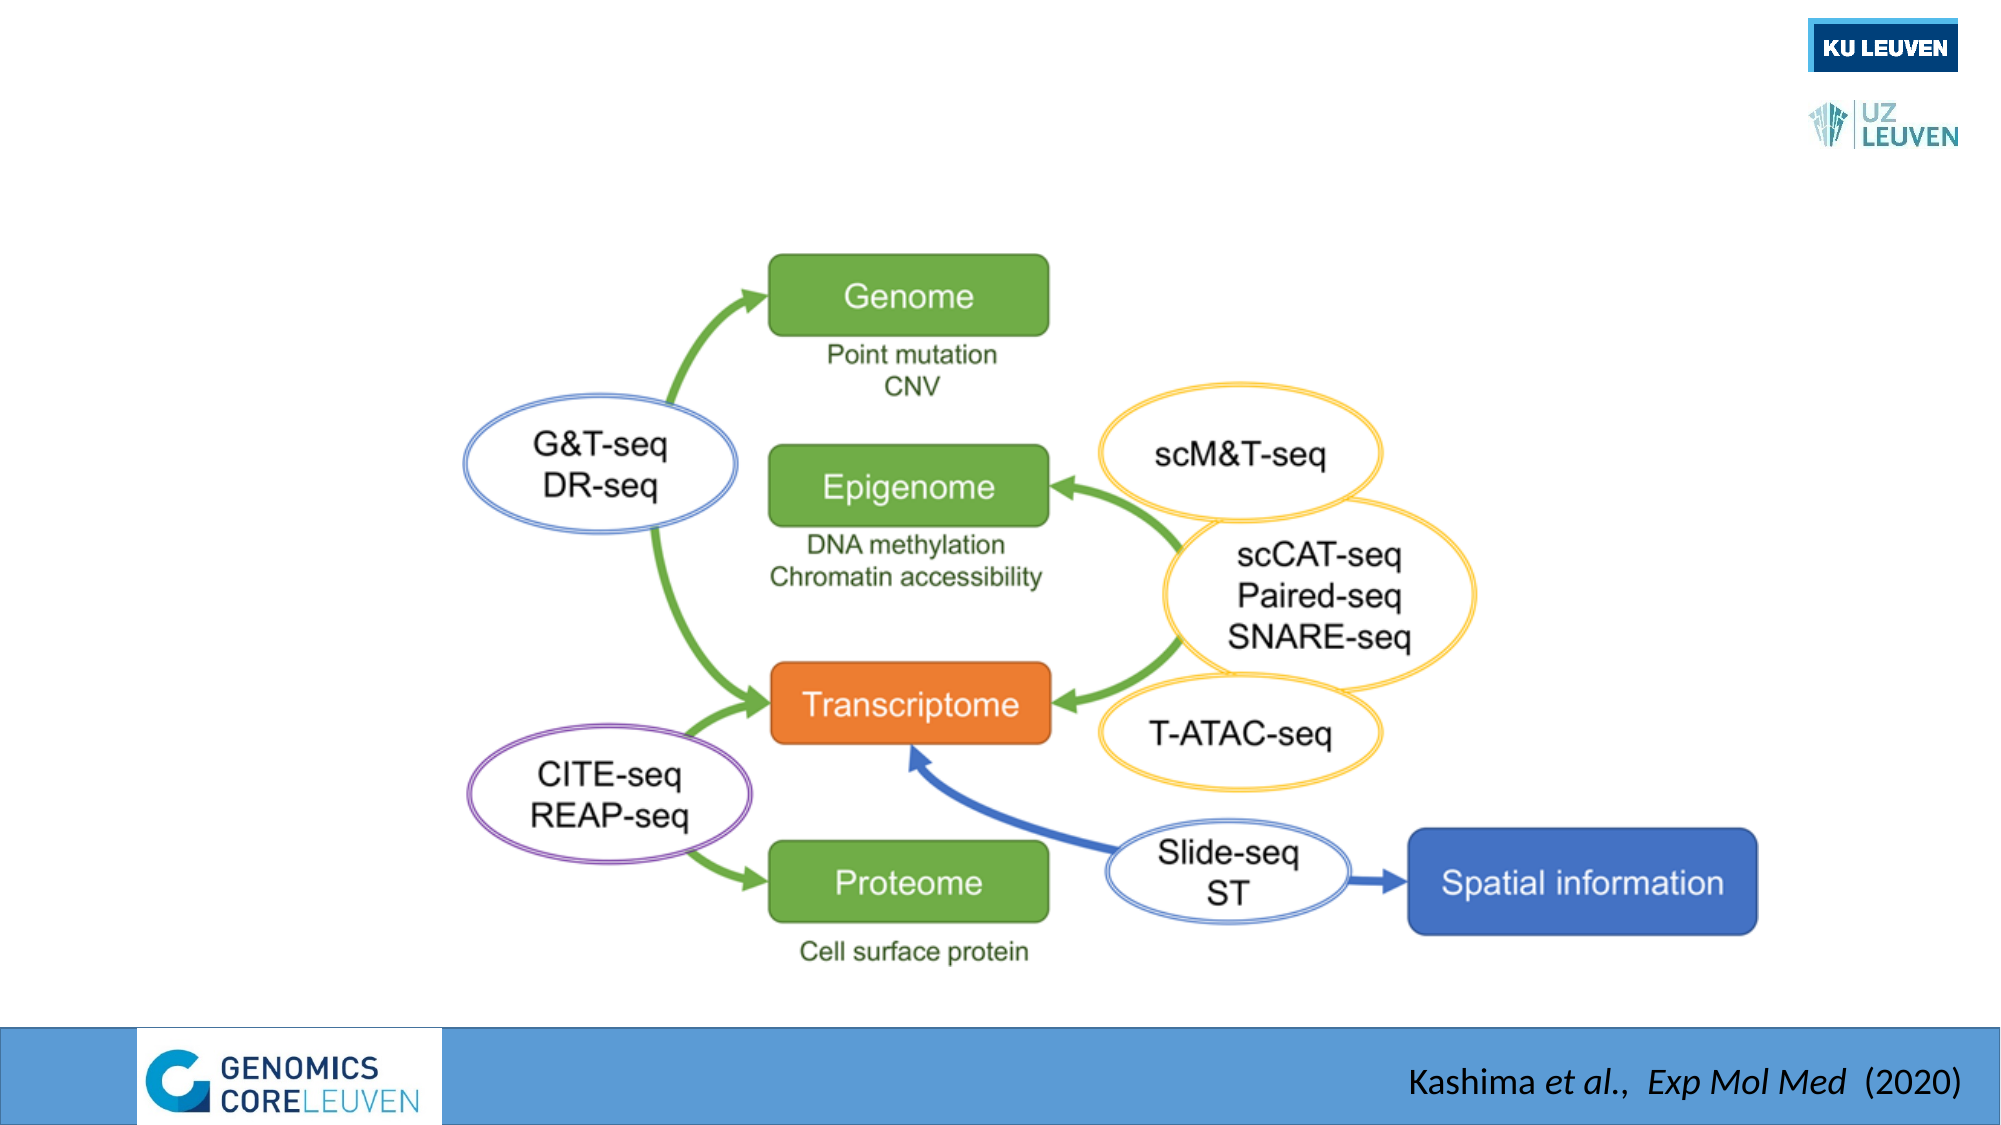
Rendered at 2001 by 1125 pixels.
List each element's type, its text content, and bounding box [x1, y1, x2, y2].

text_box Kashima et al., Exp Mol Med (2020) [1393, 1049, 1978, 1110]
picture [137, 1028, 442, 1125]
picture [1808, 18, 1958, 72]
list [461, 253, 1759, 967]
picture [1808, 100, 1958, 149]
